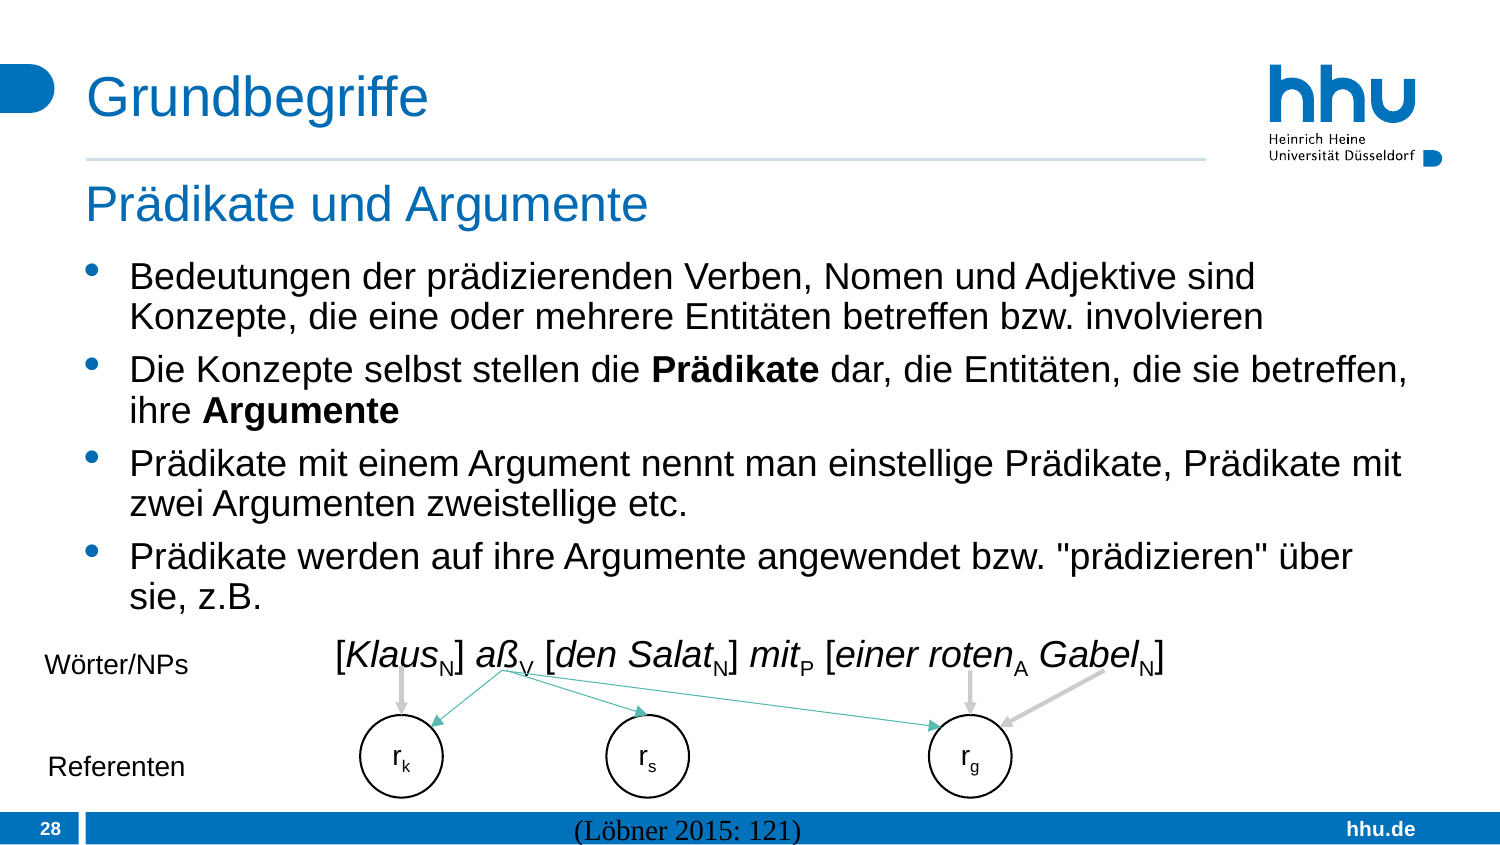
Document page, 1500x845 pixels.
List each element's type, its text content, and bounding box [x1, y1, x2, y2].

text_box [430, 670, 501, 728]
list Bedeutungen der prädizierenden Verben, Nomen und Adjektive sind Konzepte, die eine oder mehrere Entitäten betreffen bzw. involvieren Die Konzepte selbst stellen die Prädikate dar, die Entitäten, die sie betreffen, ihre Argumente Prädikate mit einem Argument nennt man einstellige Prädikate, Prädikate mit zwei Argumenten zweistellige etc. Prädikate werden auf ihre Argumente angewendet bzw. "prädizieren" über sie, z.B. [KlausN] aßV [den SalatN] mitP [einer rotenA GabelN] [85, 245, 1415, 789]
text_box Referenten [0, 741, 234, 790]
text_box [999, 670, 1105, 728]
footer (Löbner 2015: 121) [103, 816, 1273, 841]
title Grundbegriffe [86, 54, 1207, 129]
list Prädikate und Argumente [85, 178, 1415, 232]
text_box rk [359, 714, 444, 799]
text_box rg [927, 714, 1013, 799]
text_box Wörter/NPs [0, 639, 234, 688]
text_box rs [605, 728, 691, 799]
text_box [501, 670, 942, 728]
slide_number 28 [5, 816, 62, 841]
